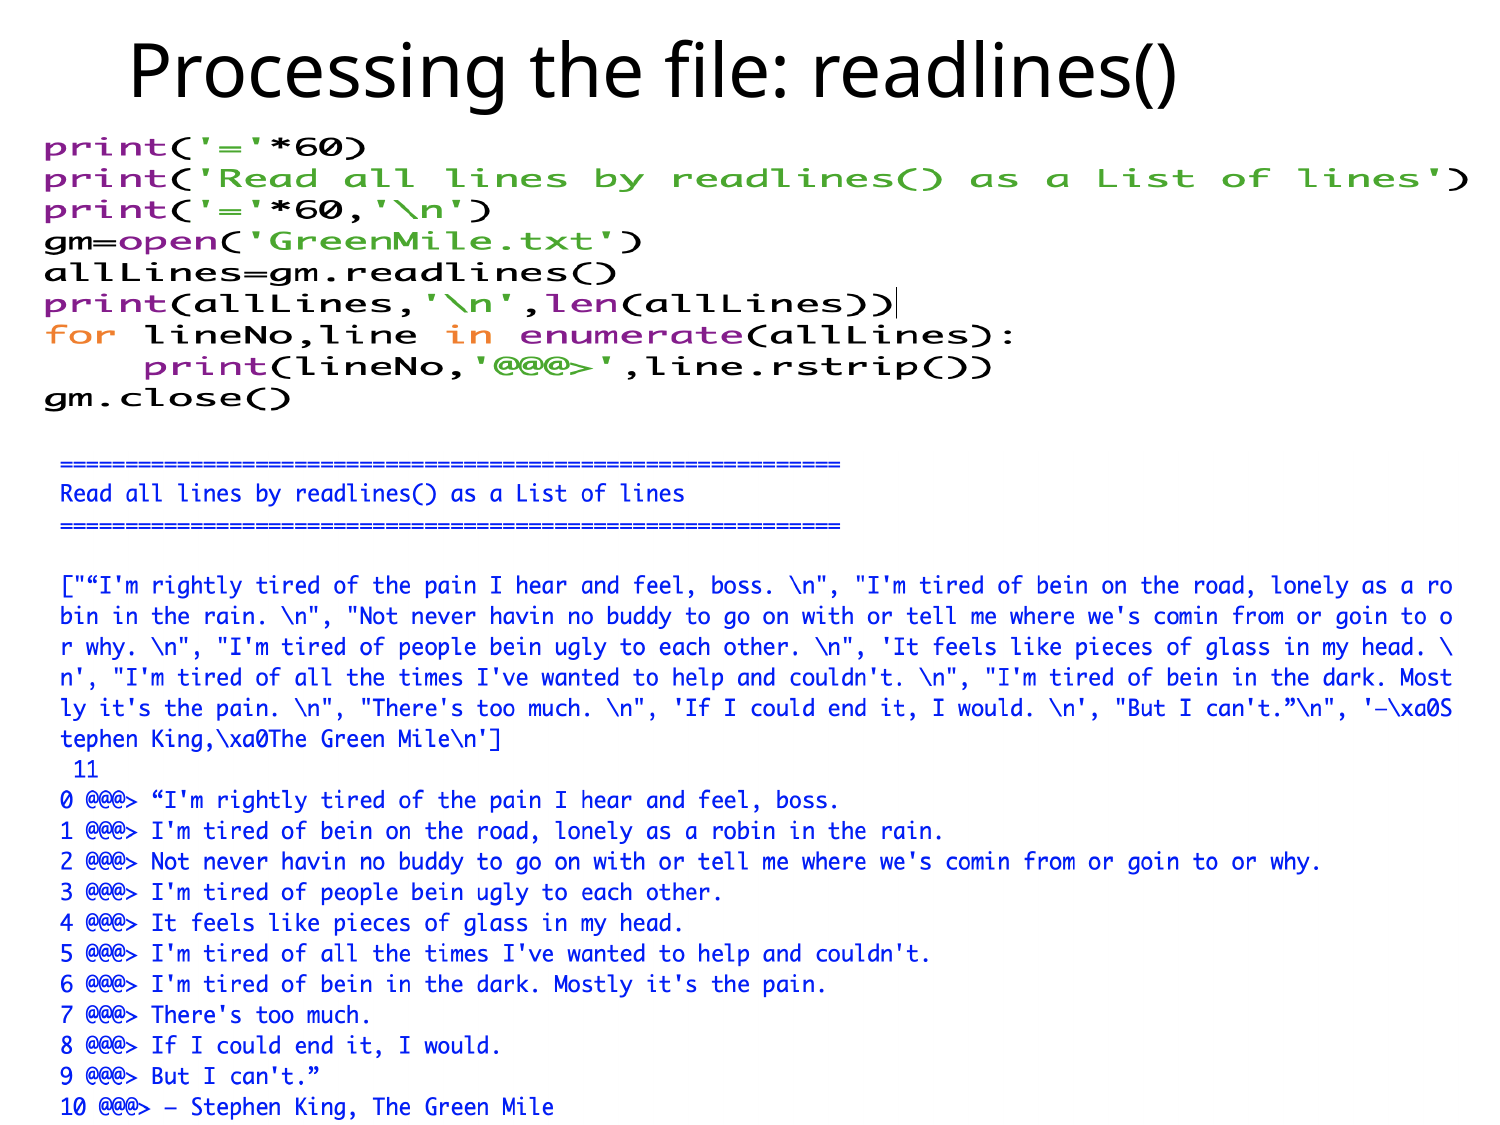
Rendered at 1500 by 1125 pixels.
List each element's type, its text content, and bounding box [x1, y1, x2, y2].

picture [59, 451, 1459, 1125]
title Processing the file: readlines() [112, 19, 1388, 123]
picture [35, 123, 1495, 433]
